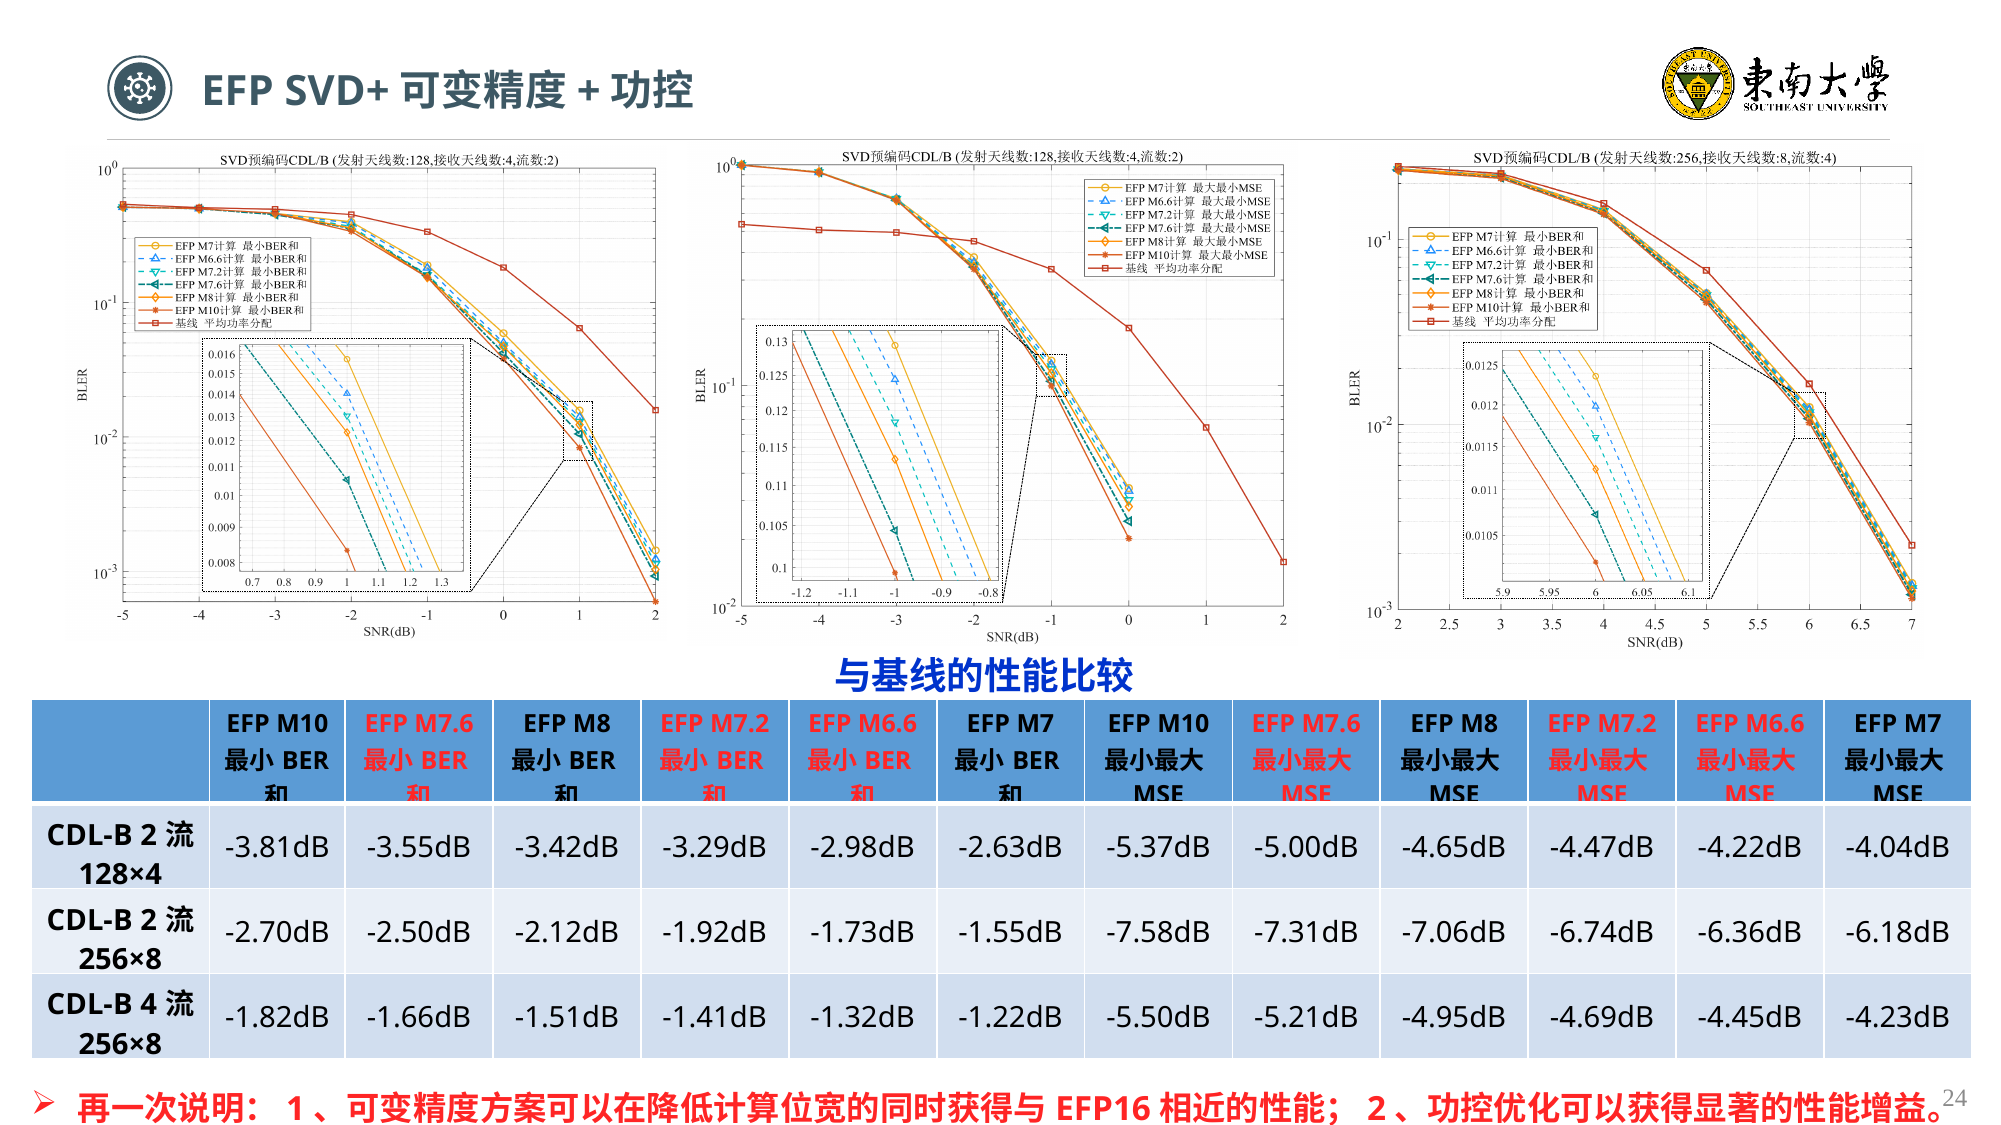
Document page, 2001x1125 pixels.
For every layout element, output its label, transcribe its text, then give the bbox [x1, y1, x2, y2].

table_header EFP M6.6 最小最大MSE [1677, 700, 1823, 801]
table_header EFP M7 最小最大MSE [1825, 700, 1971, 801]
table_cell -4.95dB [1381, 974, 1527, 1058]
table_header EFP M7 最小BER和 [938, 700, 1084, 801]
table_cell -6.74dB [1529, 889, 1675, 973]
text_box 再一次说明：1、可变精度方案可以在降低计算位宽的同时获得与EFP16相近的性能；2、功控优化可以获得显著的性能增益。 [16, 1061, 1942, 1123]
table_cell -3.81dB [210, 806, 344, 888]
table_cell -1.32dB [790, 974, 936, 1058]
table_header EFP M10 最小最大MSE [1085, 700, 1232, 801]
picture [1339, 142, 1924, 659]
table_cell -5.37dB [1085, 806, 1232, 888]
table_header [32, 700, 209, 801]
table_cell -2.12dB [494, 889, 640, 973]
table_header EFP M7.2 最小最大MSE [1529, 700, 1675, 801]
table_header EFP M6.6 最小BER和 [790, 700, 936, 801]
table_cell -4.47dB [1529, 806, 1675, 888]
table_cell -6.36dB [1677, 889, 1823, 973]
table_header EFP M7.2 最小BER和 [642, 700, 788, 801]
text_box EFP SVD+可变精度+功控 [201, 56, 1284, 122]
table_cell -1.41dB [642, 974, 788, 1058]
table_header EFP M8 最小BER和 [494, 700, 640, 801]
table_cell -3.42dB [494, 806, 640, 888]
table_cell -4.04dB [1825, 806, 1971, 888]
table_cell CDL-B 4流 256×8 [32, 974, 209, 1058]
table_cell -5.50dB [1085, 974, 1232, 1058]
table_cell -7.58dB [1085, 889, 1232, 973]
table_cell -1.82dB [210, 974, 344, 1058]
table_cell -5.21dB [1233, 974, 1379, 1058]
table_cell -1.22dB [938, 974, 1084, 1058]
table_cell -6.18dB [1825, 889, 1971, 973]
table_cell -4.23dB [1825, 974, 1971, 1058]
table_cell -4.69dB [1529, 974, 1675, 1058]
table_cell -4.22dB [1677, 806, 1823, 888]
table_cell -7.31dB [1233, 889, 1379, 973]
table_cell -5.00dB [1233, 806, 1379, 888]
table_cell -2.70dB [210, 889, 344, 973]
picture [687, 140, 1298, 646]
table_cell -3.29dB [642, 806, 788, 888]
table_cell -1.66dB [346, 974, 492, 1058]
picture [65, 145, 668, 641]
table_cell -1.92dB [642, 889, 788, 973]
table_cell CDL-B 2流 256×8 [32, 889, 209, 973]
table_cell CDL-B 2流 128×4 [32, 806, 209, 888]
table_cell -2.63dB [938, 806, 1084, 888]
table_header EFP M7.6 最小最大MSE [1233, 700, 1379, 801]
table_cell -1.55dB [938, 889, 1084, 973]
table_cell -7.06dB [1381, 889, 1527, 973]
table_cell -1.73dB [790, 889, 936, 973]
table_header EFP M10 最小BER和 [210, 700, 344, 801]
table_cell -2.98dB [790, 806, 936, 888]
table_cell -4.45dB [1677, 974, 1823, 1058]
table_cell -2.50dB [346, 889, 492, 973]
table_header EFP M8 最小最大MSE [1381, 700, 1527, 801]
picture [1662, 47, 1889, 120]
text_box 与基线的性能比较 [819, 631, 1399, 696]
table_cell -3.55dB [346, 806, 492, 888]
table_cell -1.51dB [494, 974, 640, 1058]
table_cell -4.65dB [1381, 806, 1527, 888]
table_header EFP M7.6 最小BER和 [346, 700, 492, 801]
